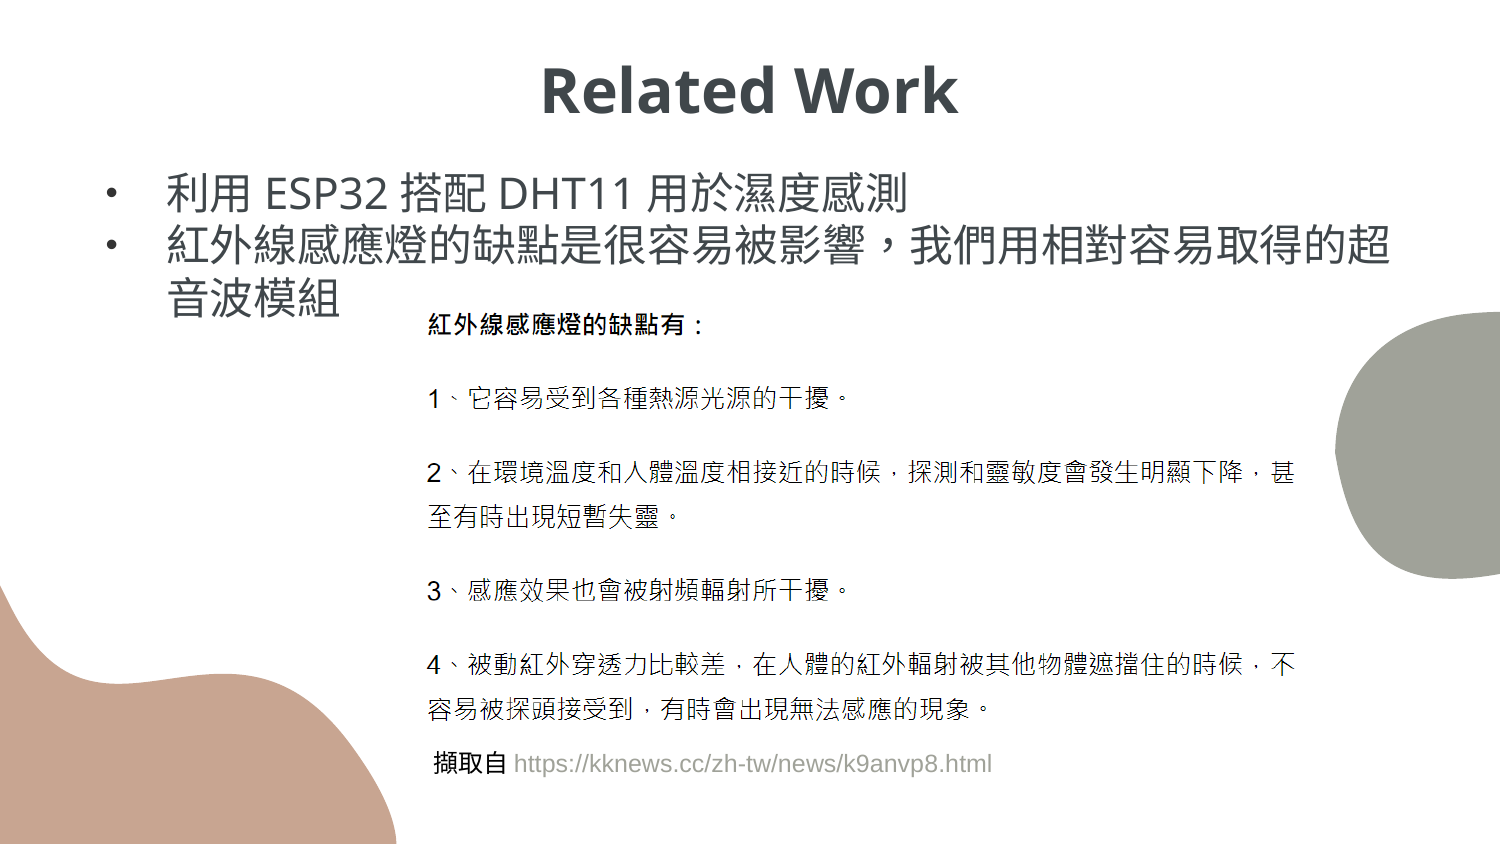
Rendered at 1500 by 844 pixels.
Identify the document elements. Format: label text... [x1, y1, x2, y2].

list 利用ESP32搭配DHT11用於濕度感測 紅外線感應燈的缺點是很容易被影響，我們用相對容易取得的超音波模組 [76, 150, 1428, 656]
title Related Work [51, 41, 1449, 136]
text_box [417, 297, 1319, 792]
